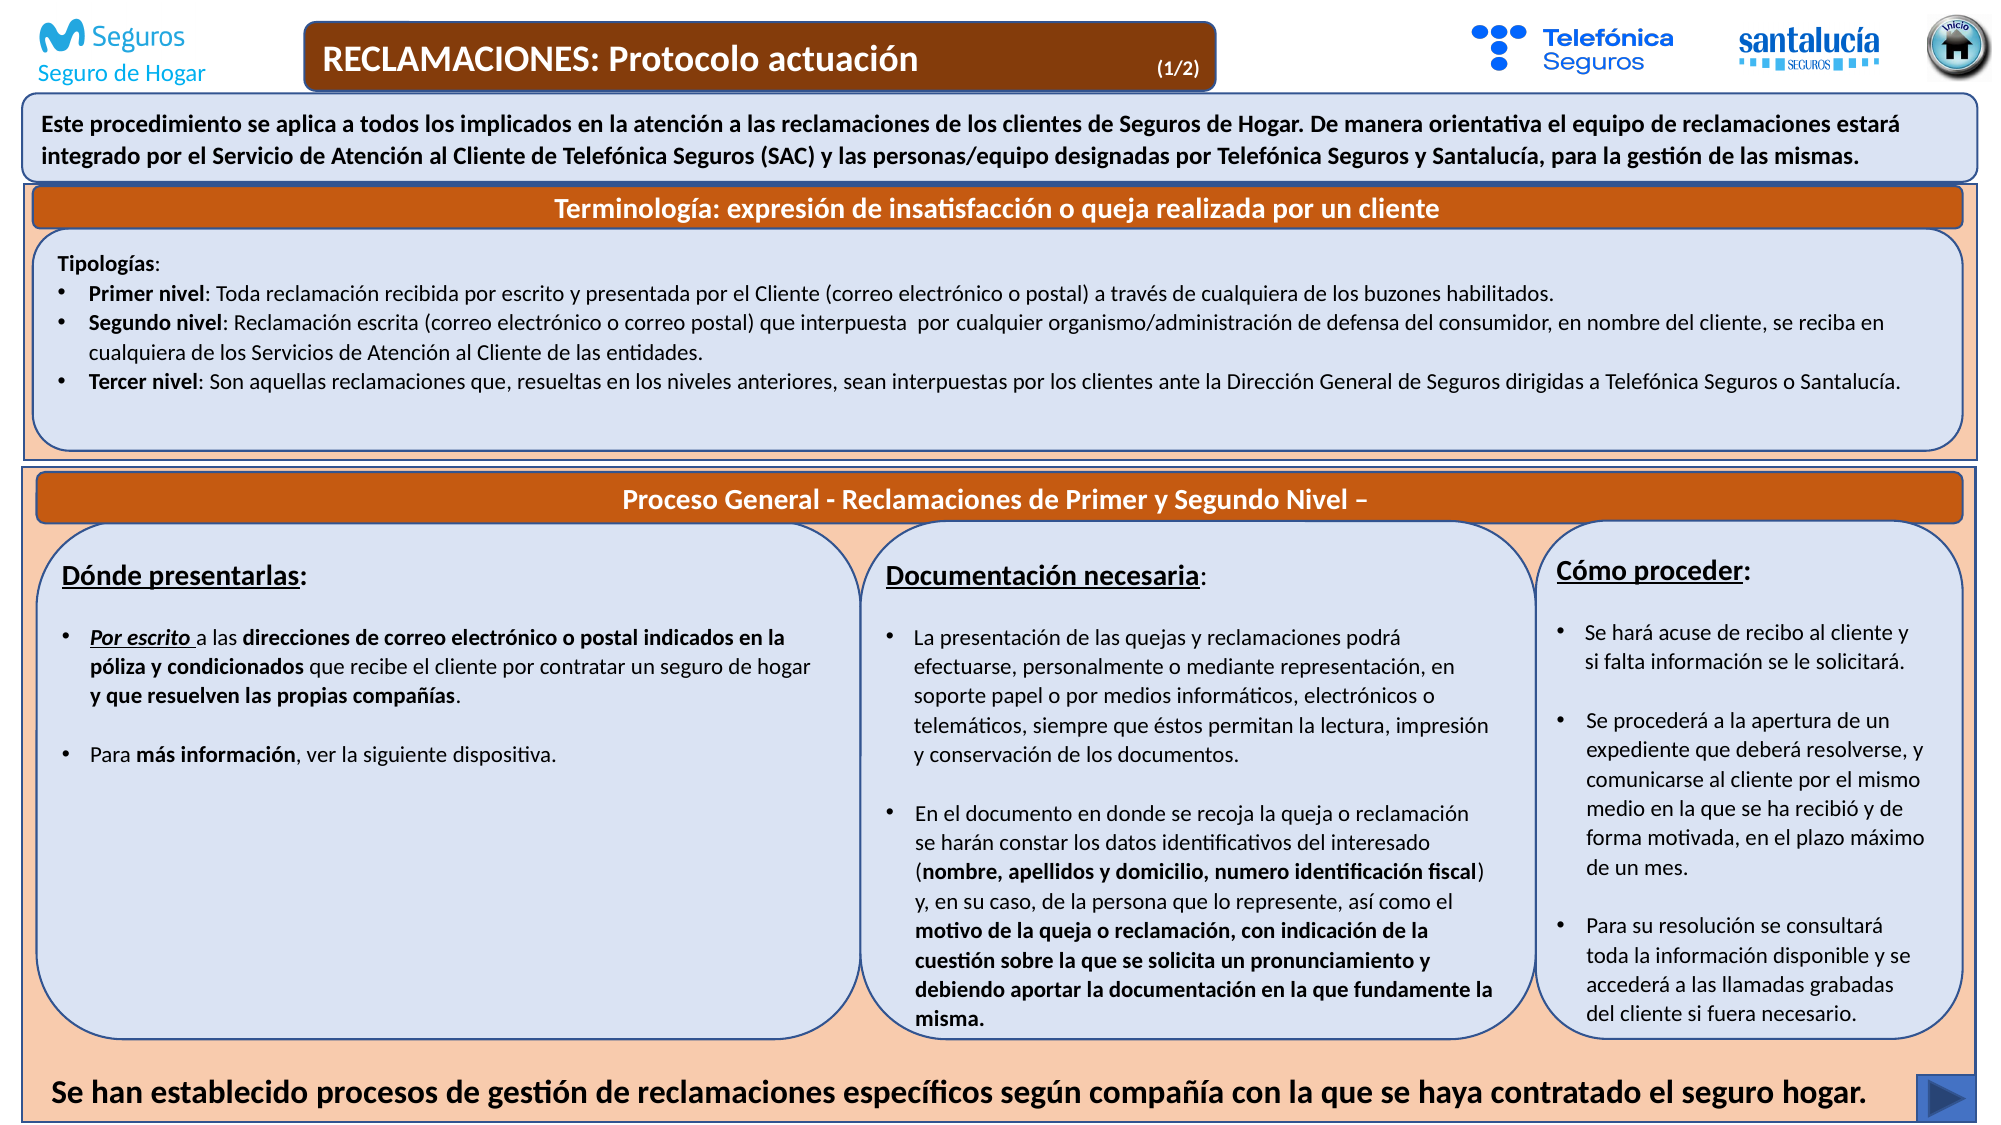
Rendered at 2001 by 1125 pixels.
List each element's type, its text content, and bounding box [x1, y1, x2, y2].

picture [1927, 14, 1992, 82]
text_box Se han establecido procesos de gestión de reclamaciones específicos según compañía con la que se haya contratado el seguro hogar. [36, 1060, 1978, 1118]
picture [1456, 11, 1688, 86]
text_box Documentación necesaria: La presentación de las quejas y reclamaciones podrá efectuarse, personalmente o mediante representación, en soporte papel o por medios informáticos, electrónicos o telemáticos, siempre que éstos permitan la lectura, impresión y conservación de los documentos. En el documento en donde se recoja la queja o reclamación se harán constar los datos identificativos del interesado (nombre, apellidos y domicilio, numero identificación fiscal) y, en su caso, de la persona que lo represente, así como el motivo de la queja o reclamación, con indicación de la cuestión sobre la que se solicita un pronunciamiento y debiendo aportar la documentación en la que fundamente la misma. [859, 519, 1535, 1041]
text_box Tipologías: Primer nivel: Toda reclamación recibida por escrito y presentada por el Cliente (correo electrónico o postal) a través de cualquiera de los buzones habilitados. Segundo nivel: Reclamación escrita (correo electrónico o correo postal) que interpuesta por cualquier organismo/administración de defensa del consumidor, en nombre del cliente, se reciba en cualquiera de los Servicios de Atención al Cliente de las entidades. Tercer nivel: Son aquellas reclamaciones que, resueltas en los niveles anteriores, sean interpuestas por los clientes ante la Dirección General de Seguros dirigidas a Telefónica Seguros o Santalucía. [31, 230, 1964, 452]
text_box Cómo proceder: Se hará acuse de recibo al cliente y si falta información se le solicitará. Se procederá a la apertura de un expediente que deberá resolverse, y comunicarse al cliente por el mismo medio en la que se ha recibió y de forma motivada, en el plazo máximo de un mes. Para su resolución se consultará toda la información disponible y se accederá a las llamadas grabadas del cliente si fuera necesario. [1534, 519, 1964, 1040]
text_box Seguro de Hogar [23, 46, 222, 94]
picture [1738, 22, 1880, 75]
text_box Terminología: expresión de insatisfacción o queja realizada por un cliente [31, 185, 1964, 230]
text_box [21, 466, 1977, 1123]
picture [22, 2, 196, 66]
text_box Dónde presentarlas: Por escrito a las direcciones de correo electrónico o postal indicados en la póliza y condicionados que recibe el cliente por contratar un seguro de hogar y que resuelven las propias compañías. Para más información, ver la siguiente dispositiva. [35, 525, 861, 1041]
text_box RECLAMACIONES: Protocolo actuación [303, 20, 1217, 92]
text_box (1/2) [1142, 46, 1215, 87]
text_box Proceso General - Reclamaciones de Primer y Segundo Nivel – [35, 470, 1964, 525]
text_box Este procedimiento se aplica a todos los implicados en la atención a las reclamaciones de los clientes de Seguros de Hogar. De manera orientativa el equipo de reclamaciones estará integrado por el Servicio de Atención al Cliente de Telefónica Seguros (SAC) y las personas/equipo designadas por Telefónica Seguros y Santalucía, para la gestión de las mismas. [21, 92, 1979, 183]
text_box [1916, 1074, 1977, 1123]
text_box [23, 183, 1978, 461]
